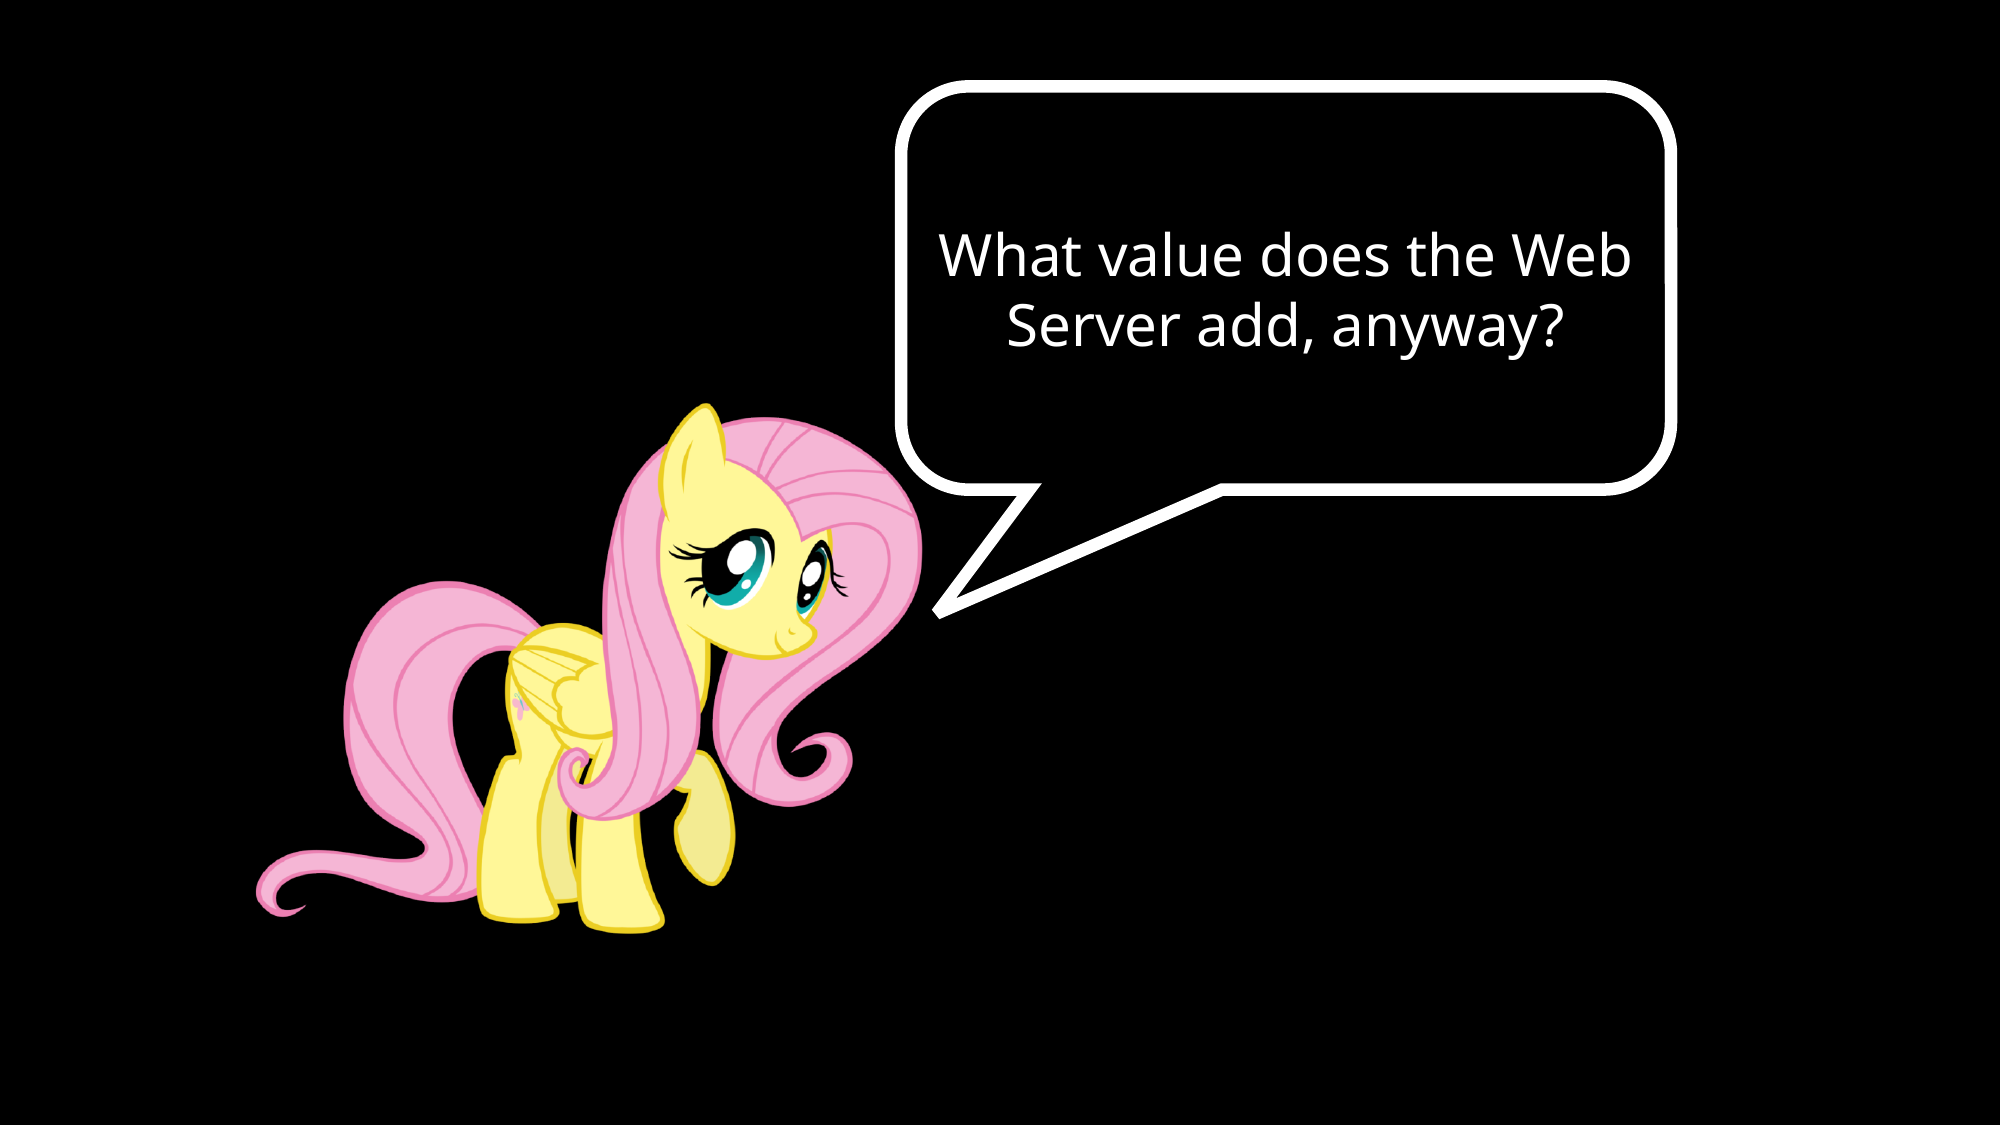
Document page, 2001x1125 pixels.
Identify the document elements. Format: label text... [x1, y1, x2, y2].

picture [246, 387, 979, 950]
text_box What value does the Web Server add, anyway? [900, 85, 1673, 597]
